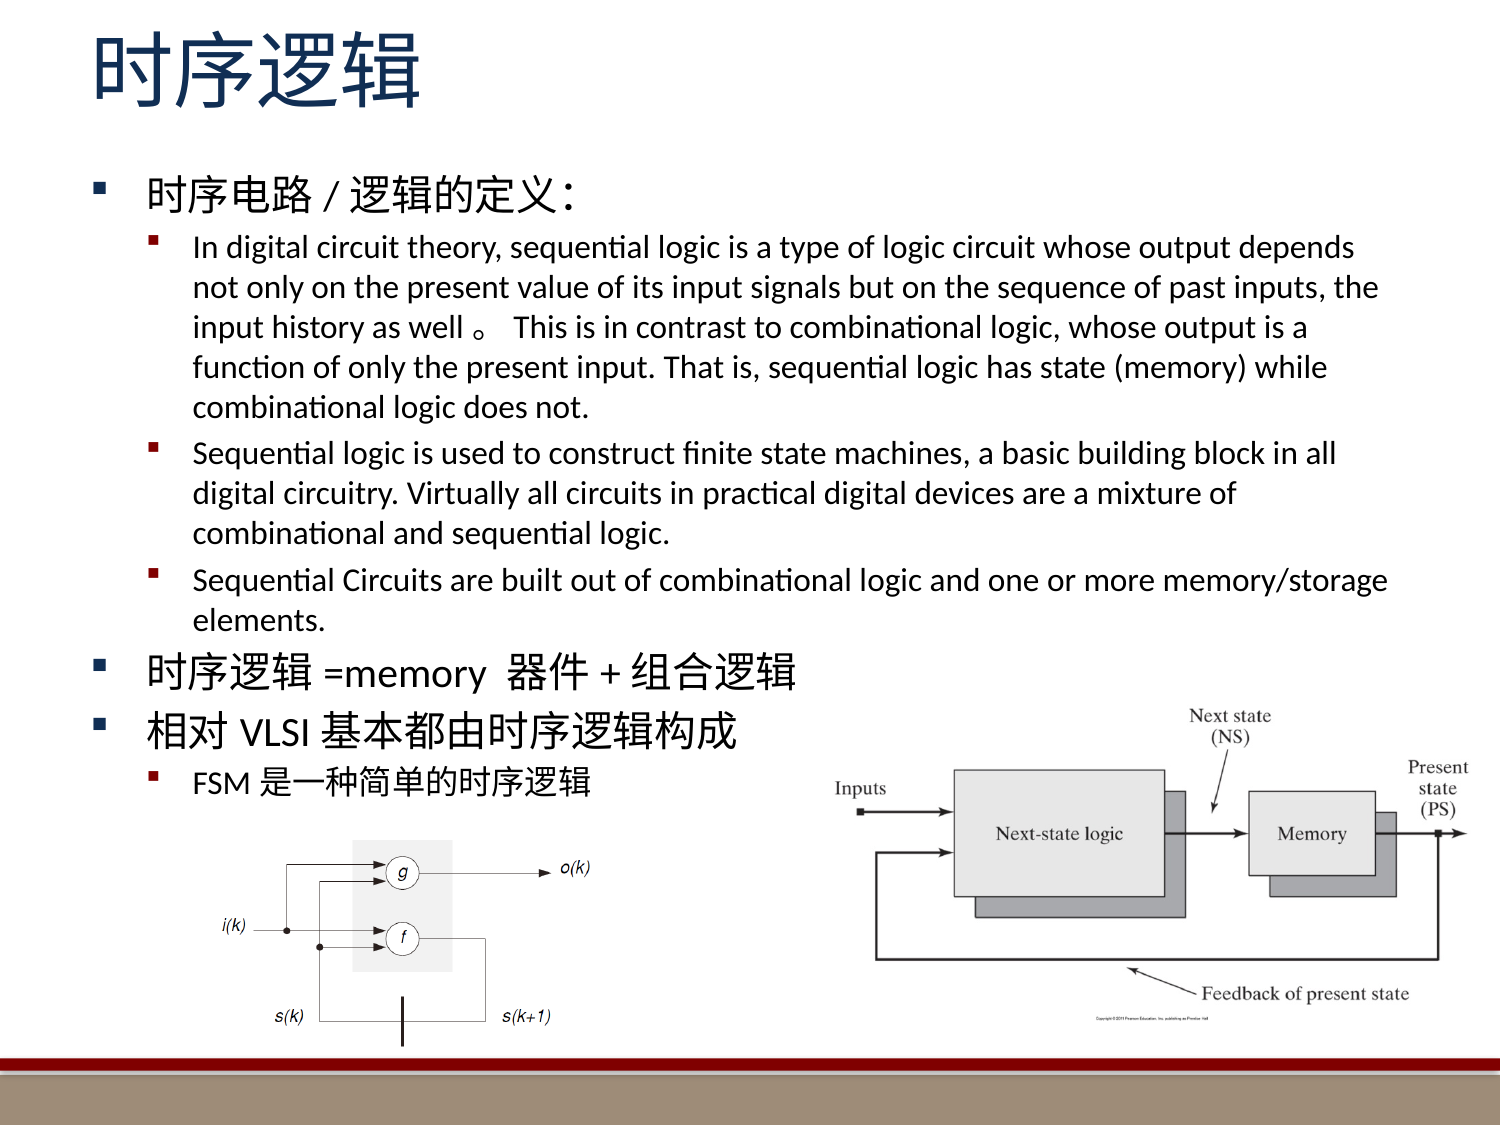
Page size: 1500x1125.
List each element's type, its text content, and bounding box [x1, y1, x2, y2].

picture [832, 703, 1471, 1031]
list 时序电路/逻辑的定义： In digital circuit theory, sequential logic is a type of logic circuit whose output depends not only on the present value of its input signals but on the sequence of past inputs, the input history as well。This is in contrast to combinational logic, whose output is a function of only the present input. That is, sequential logic has state (memory) while combinational logic does not. Sequential logic is used to construct finite state machines, a basic building block in all digital circuitry. Virtually all circuits in practical digital devices are a mixture of combinational and sequential logic. Sequential Circuits are built out of combinational logic and one or more memory/storage elements. 时序逻辑=memory 器件+组合逻辑 相对VLSI基本都由时序逻辑构成 FSM是一种简单的时序逻辑 [74, 160, 1426, 1036]
title 时序逻辑 [74, 0, 1426, 138]
picture [218, 822, 621, 1051]
